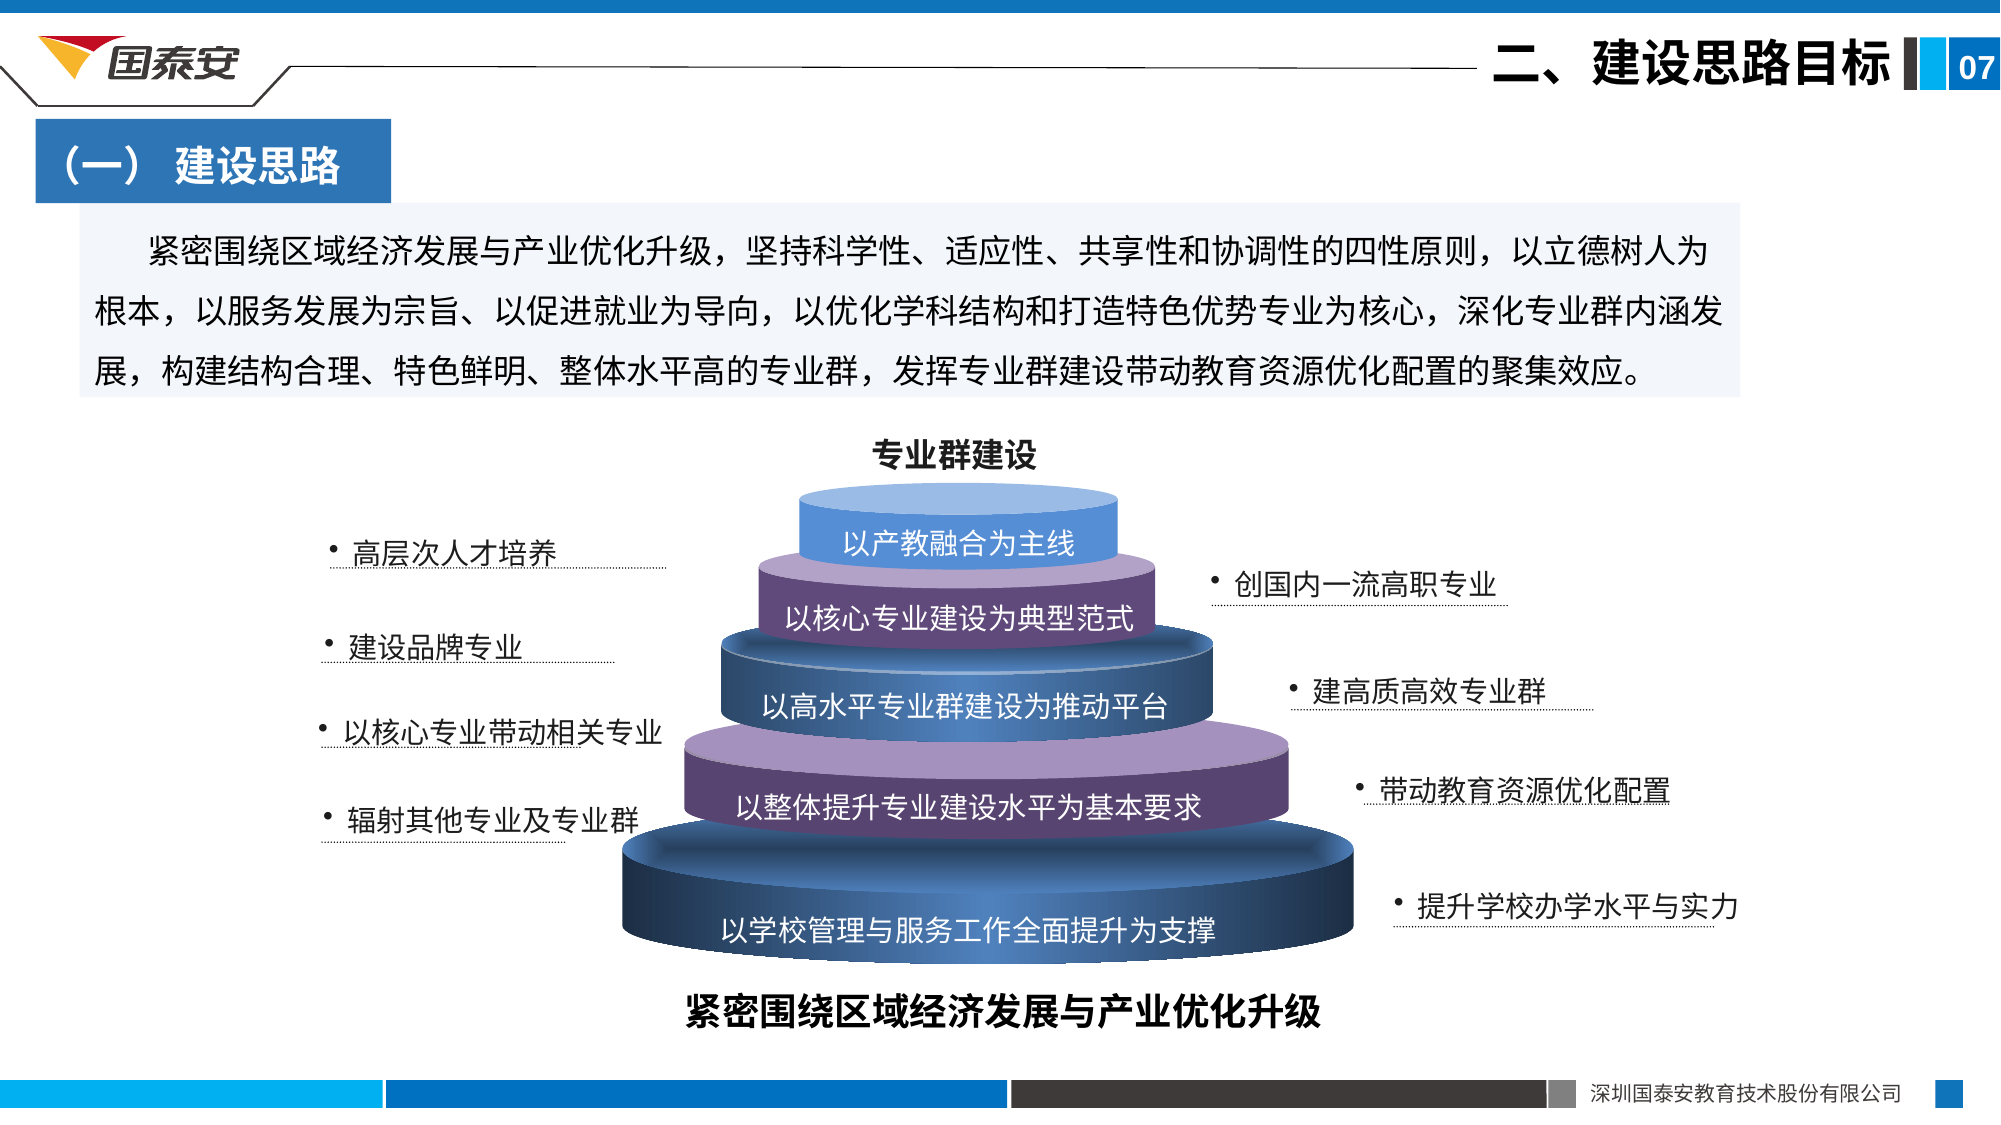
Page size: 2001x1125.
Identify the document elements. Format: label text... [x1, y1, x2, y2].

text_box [303, 427, 1755, 964]
text_box 07 [1944, 38, 2000, 94]
text_box 二、建设思路目标 [1476, 30, 1918, 106]
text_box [24, 117, 472, 204]
text_box 紧密围绕区域经济发展与产业优化升级 [669, 980, 1338, 1040]
text_box 紧密围绕区域经济发展与产业优化升级，坚持科学性、适应性、共享性和协调性的四性原则，以立德树人为根本，以服务发展为宗旨、以促进就业为导向，以优化学科结构和打造特色优势专业为核心，深化专业群内涵发展，构建结构合理、特色鲜明、整体水平高的专业群，发挥专业群建设带动教育资源优化配置的聚集效应。 [79, 202, 1741, 398]
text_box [0, 66, 290, 106]
